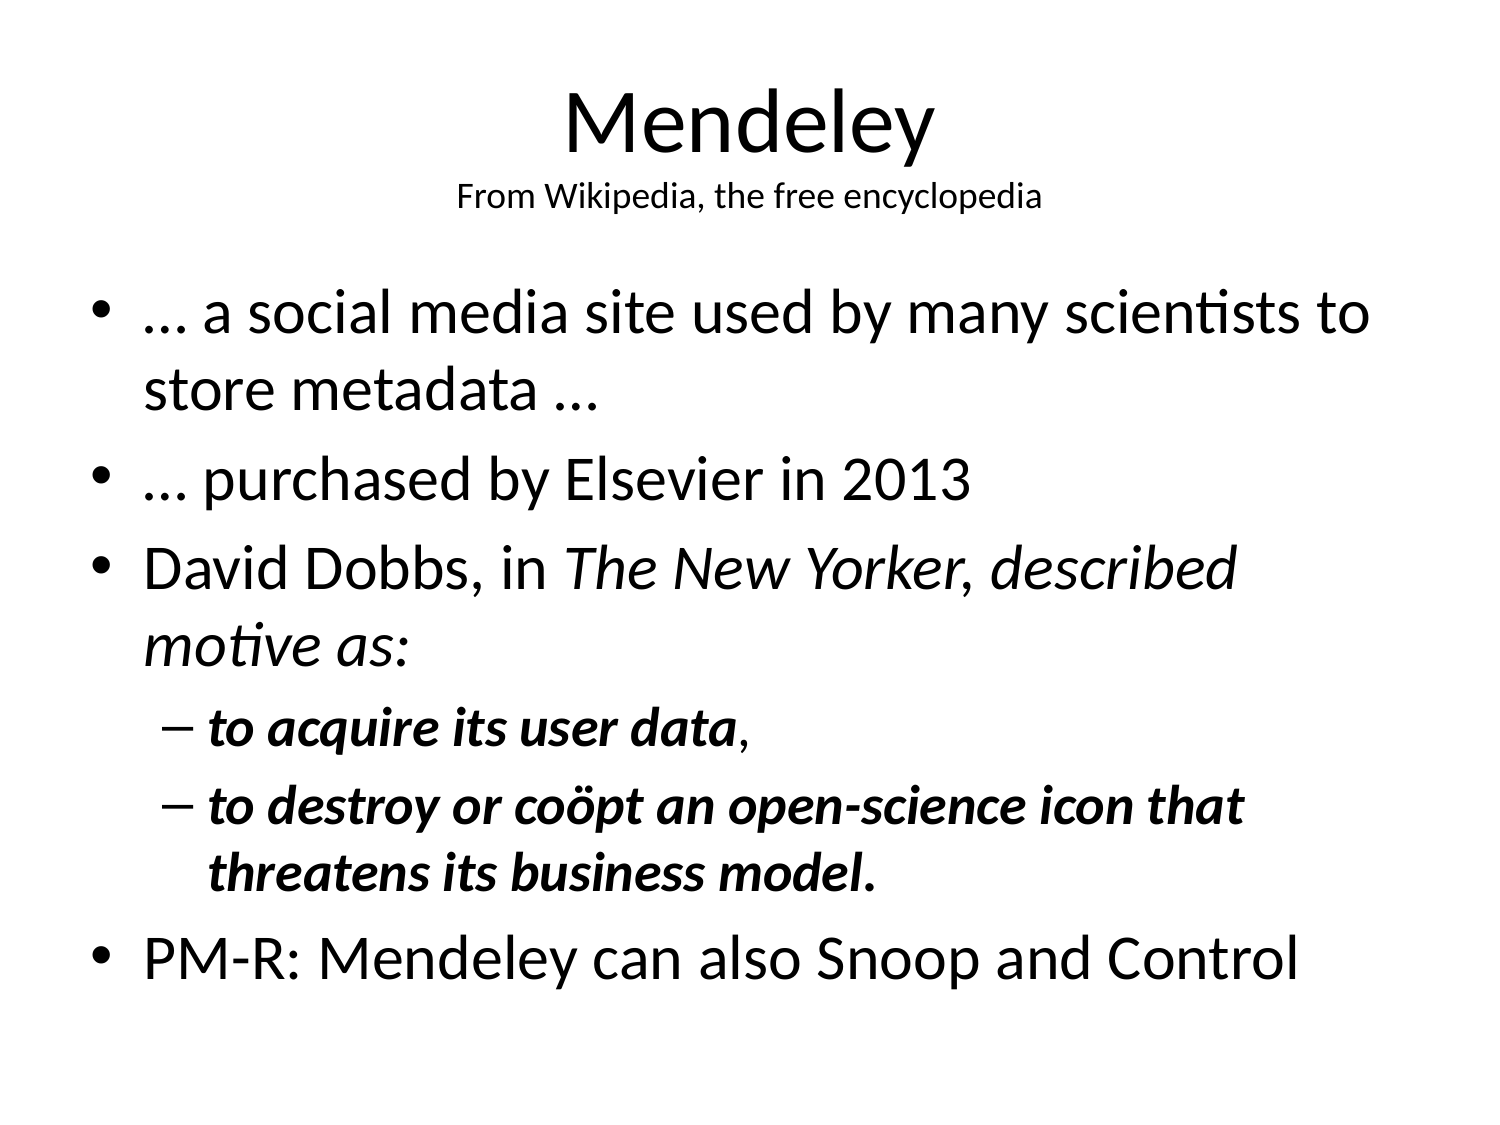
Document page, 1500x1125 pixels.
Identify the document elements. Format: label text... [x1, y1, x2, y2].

title Mendeley From Wikipedia, the free encyclopedia [75, 45, 1425, 233]
list … a social media site used by many scientists to store metadata … … purchased by Elsevier in 2013 David Dobbs, in The New Yorker, described motive as: to acquire its user data, to destroy or coöpt an open-science icon that threatens its business model. PM-R: Mendeley can also Snoop and Control [75, 262, 1425, 1005]
